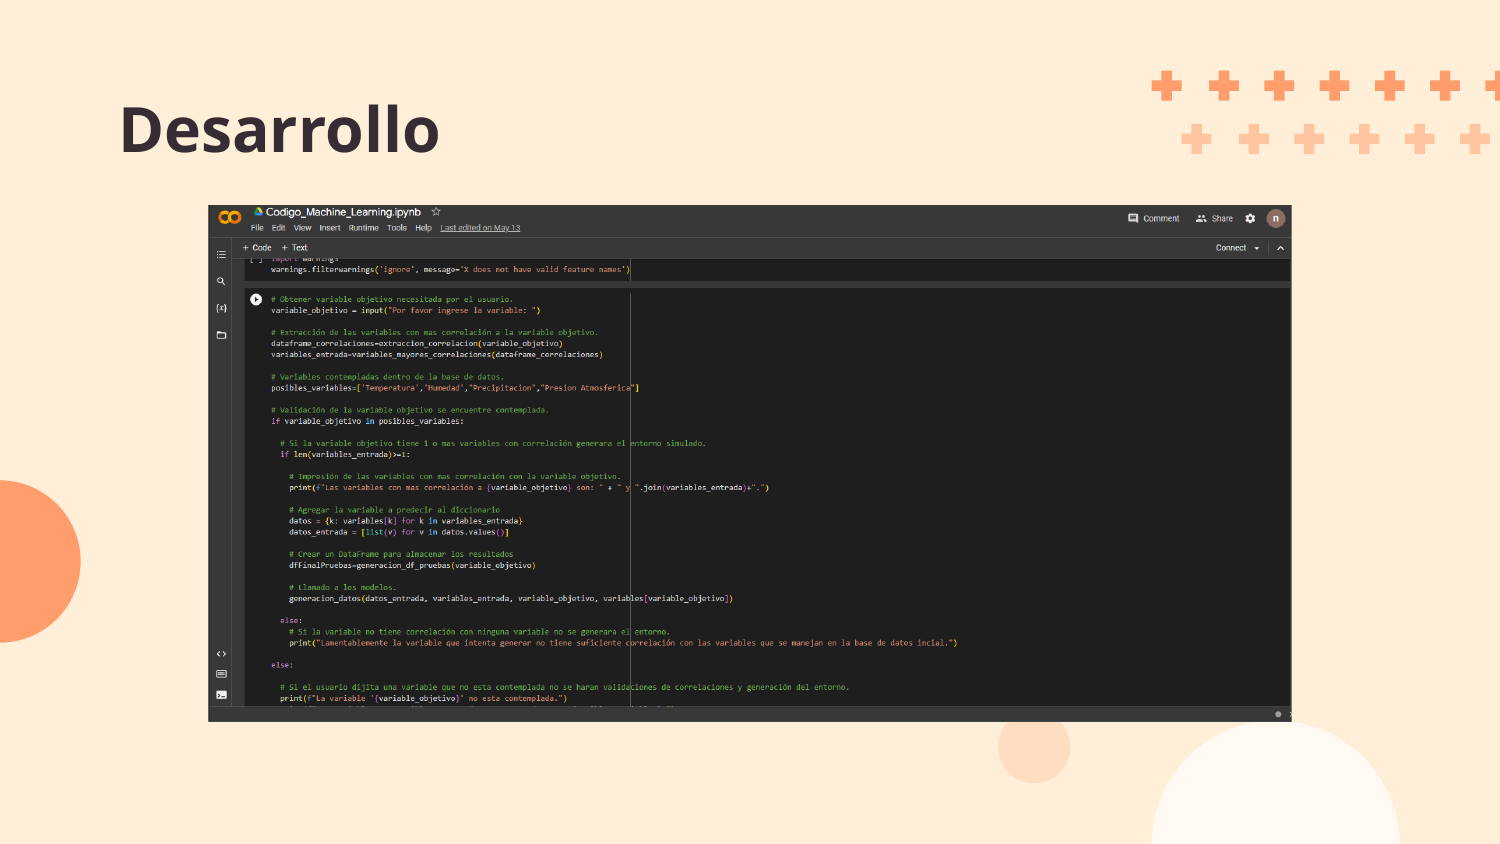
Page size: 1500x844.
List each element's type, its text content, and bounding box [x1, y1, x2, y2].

title Desarrollo [103, 74, 671, 152]
picture [208, 204, 1292, 723]
